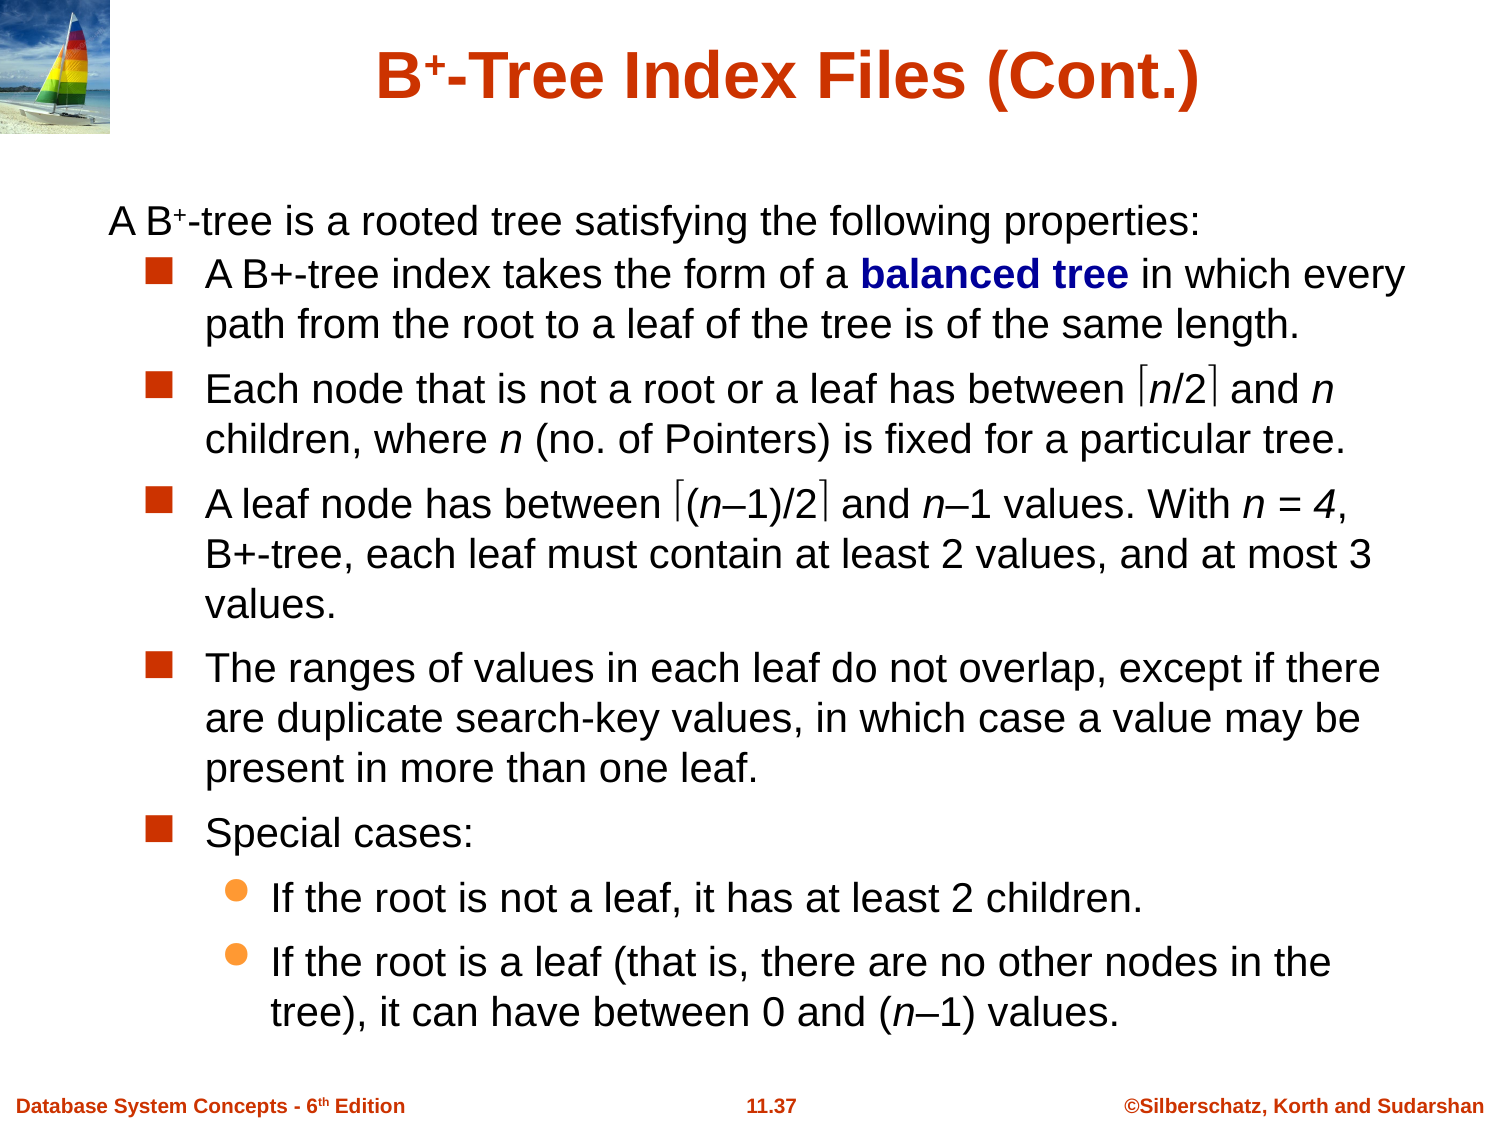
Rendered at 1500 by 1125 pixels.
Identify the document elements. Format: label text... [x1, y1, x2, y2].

title B+-Tree Index Files (Cont.) [125, 18, 1452, 120]
text_box A B+-tree is a rooted tree satisfying the following properties: [93, 186, 1217, 252]
list A B+-tree index takes the form of a balanced tree in which every path from the root to a leaf of the tree is of the same length. Each node that is not a root or a leaf has between n/2 and n children, where n (no. of Pointers) is fixed for a particular tree. A leaf node has between (n–1)/2 and n–1 values. With n = 4, B+-tree, each leaf must contain at least 2 values, and at most 3 values. The ranges of values in each leaf do not overlap, except if there are duplicate search-key values, in which case a value may be present in more than one leaf. Special cases: If the root is not a leaf, it has at least 2 children. If the root is a leaf (that is, there are no other nodes in the tree), it can have between 0 and (n–1) values. [133, 239, 1434, 970]
picture [0, 0, 110, 134]
